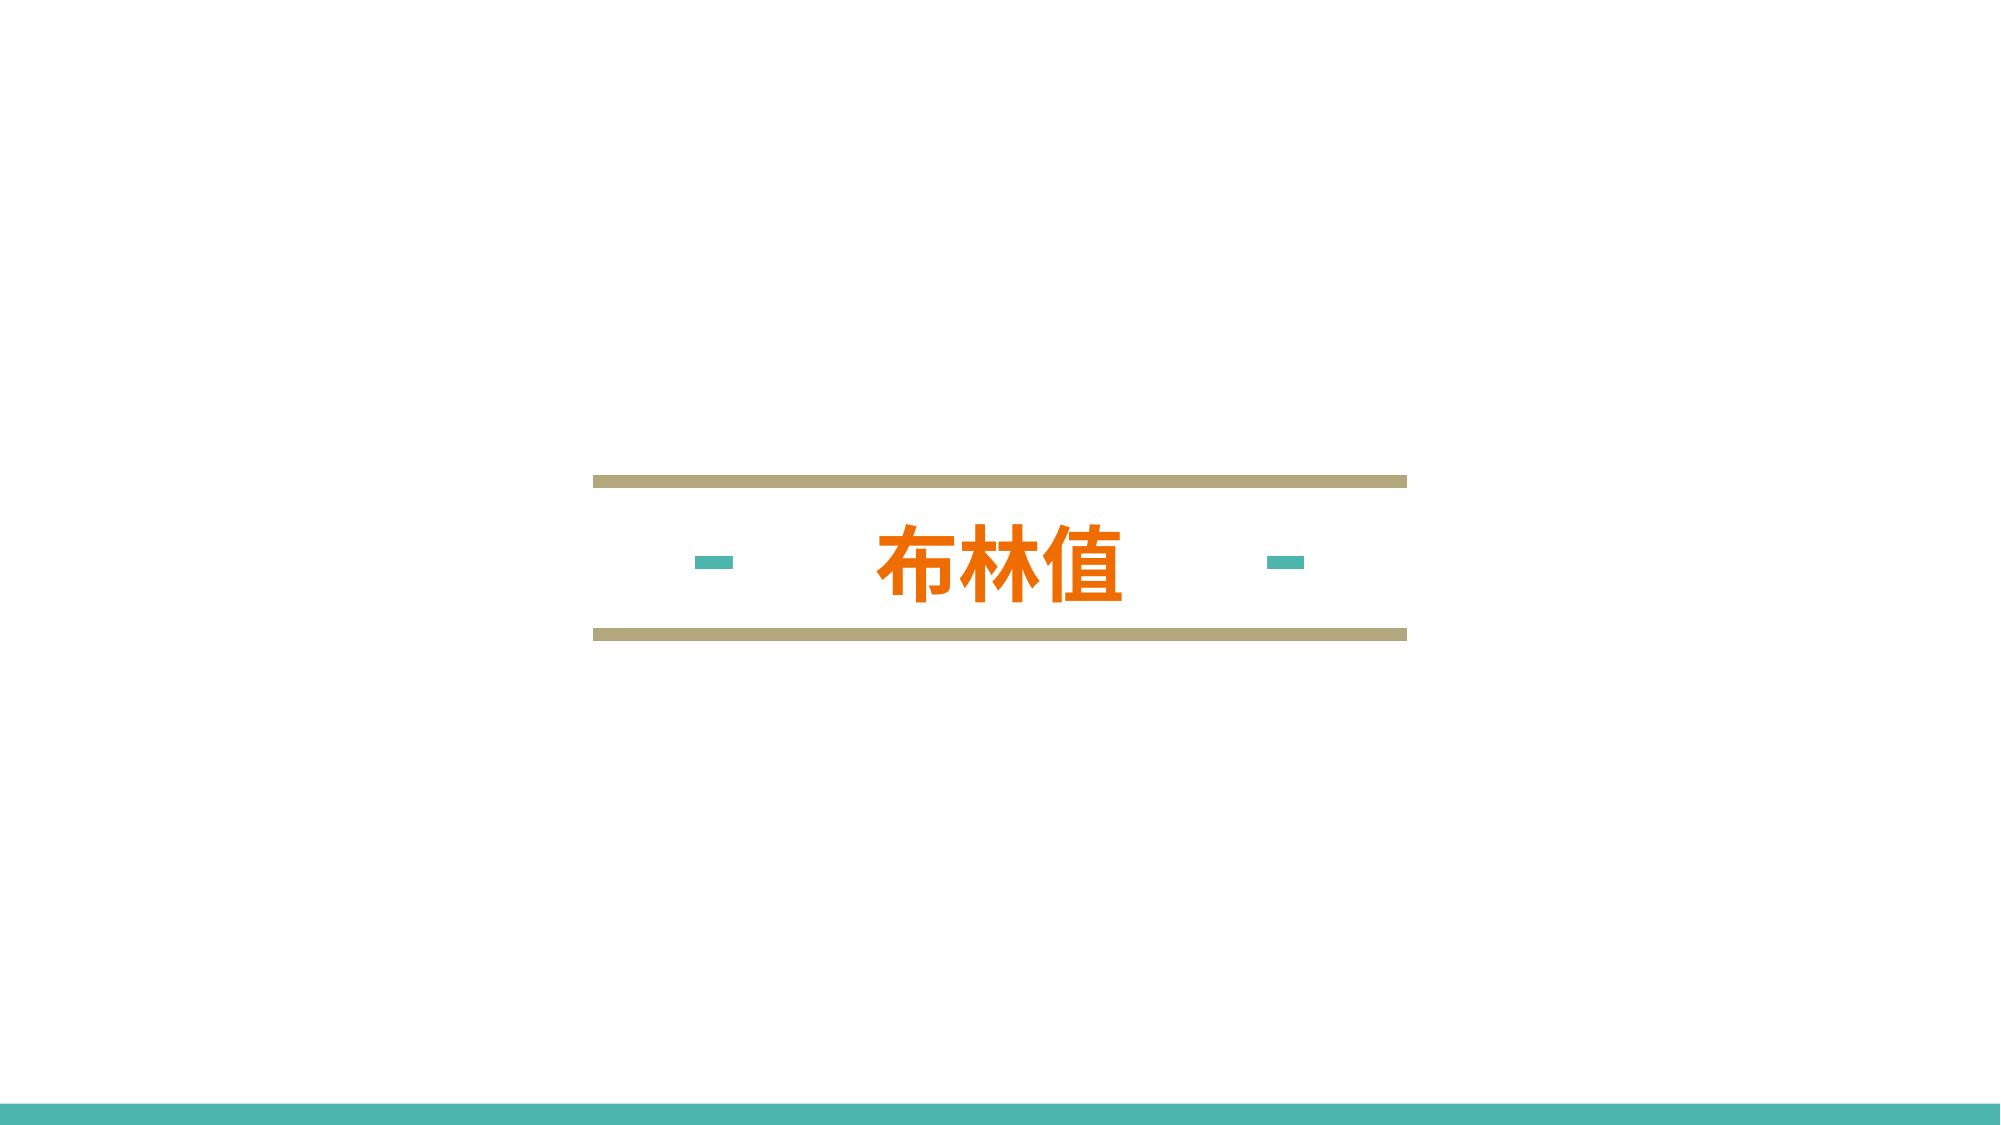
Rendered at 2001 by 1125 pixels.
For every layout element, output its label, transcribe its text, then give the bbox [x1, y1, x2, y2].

text_box 布林值 [731, 490, 1269, 561]
text_box 布林值 [731, 571, 1269, 628]
